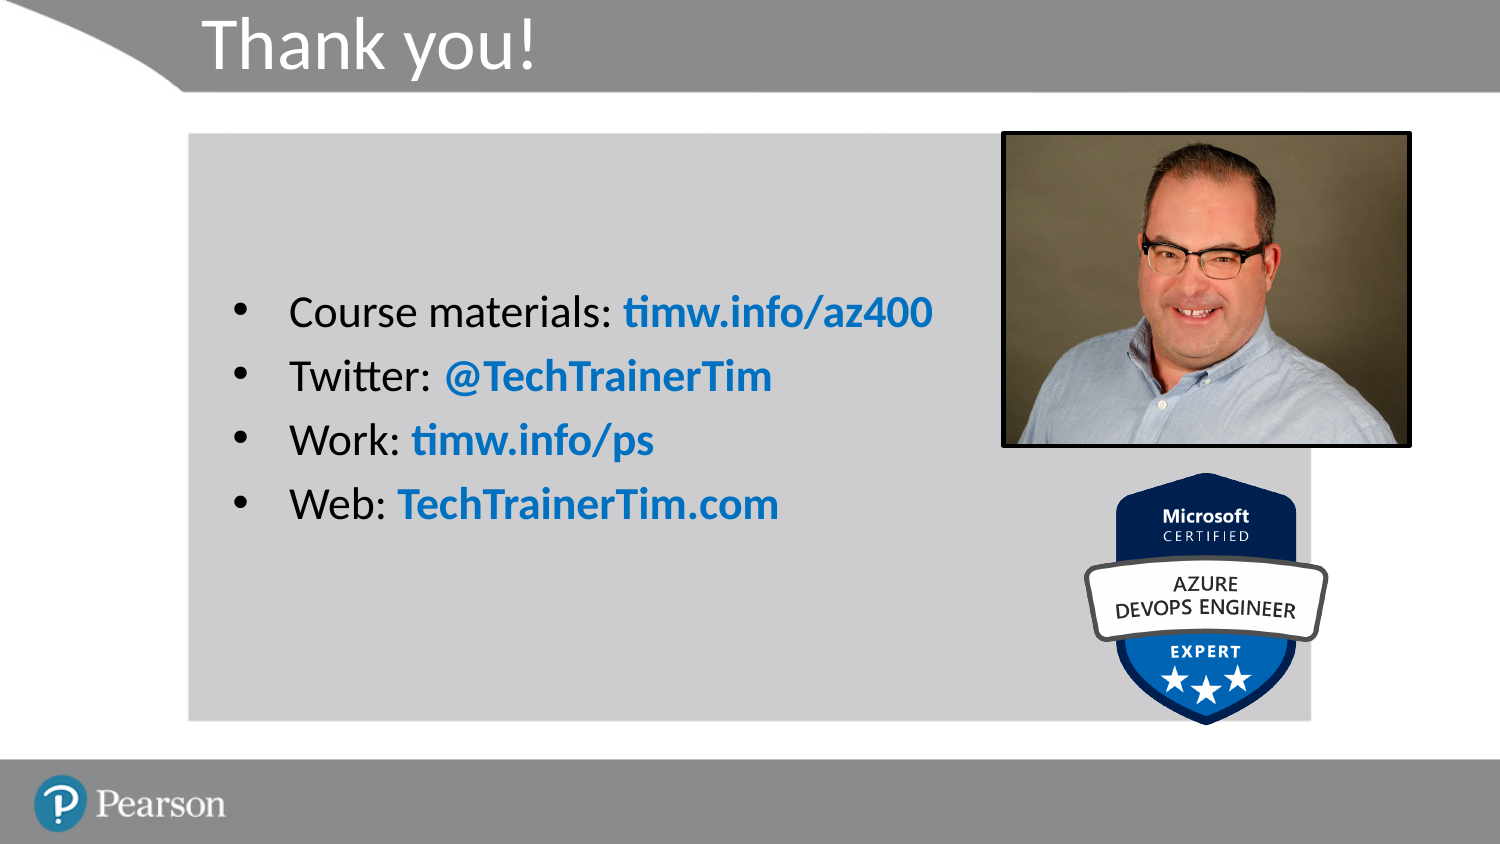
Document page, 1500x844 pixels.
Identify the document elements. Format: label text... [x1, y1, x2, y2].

title Thank you! [186, 0, 1425, 79]
picture [0, 0, 1500, 844]
list Course materials: timw.info/az400 Twitter: @TechTrainerTim Work: timw.info/ps Web: TechTrainerTim.com [217, 273, 1311, 697]
